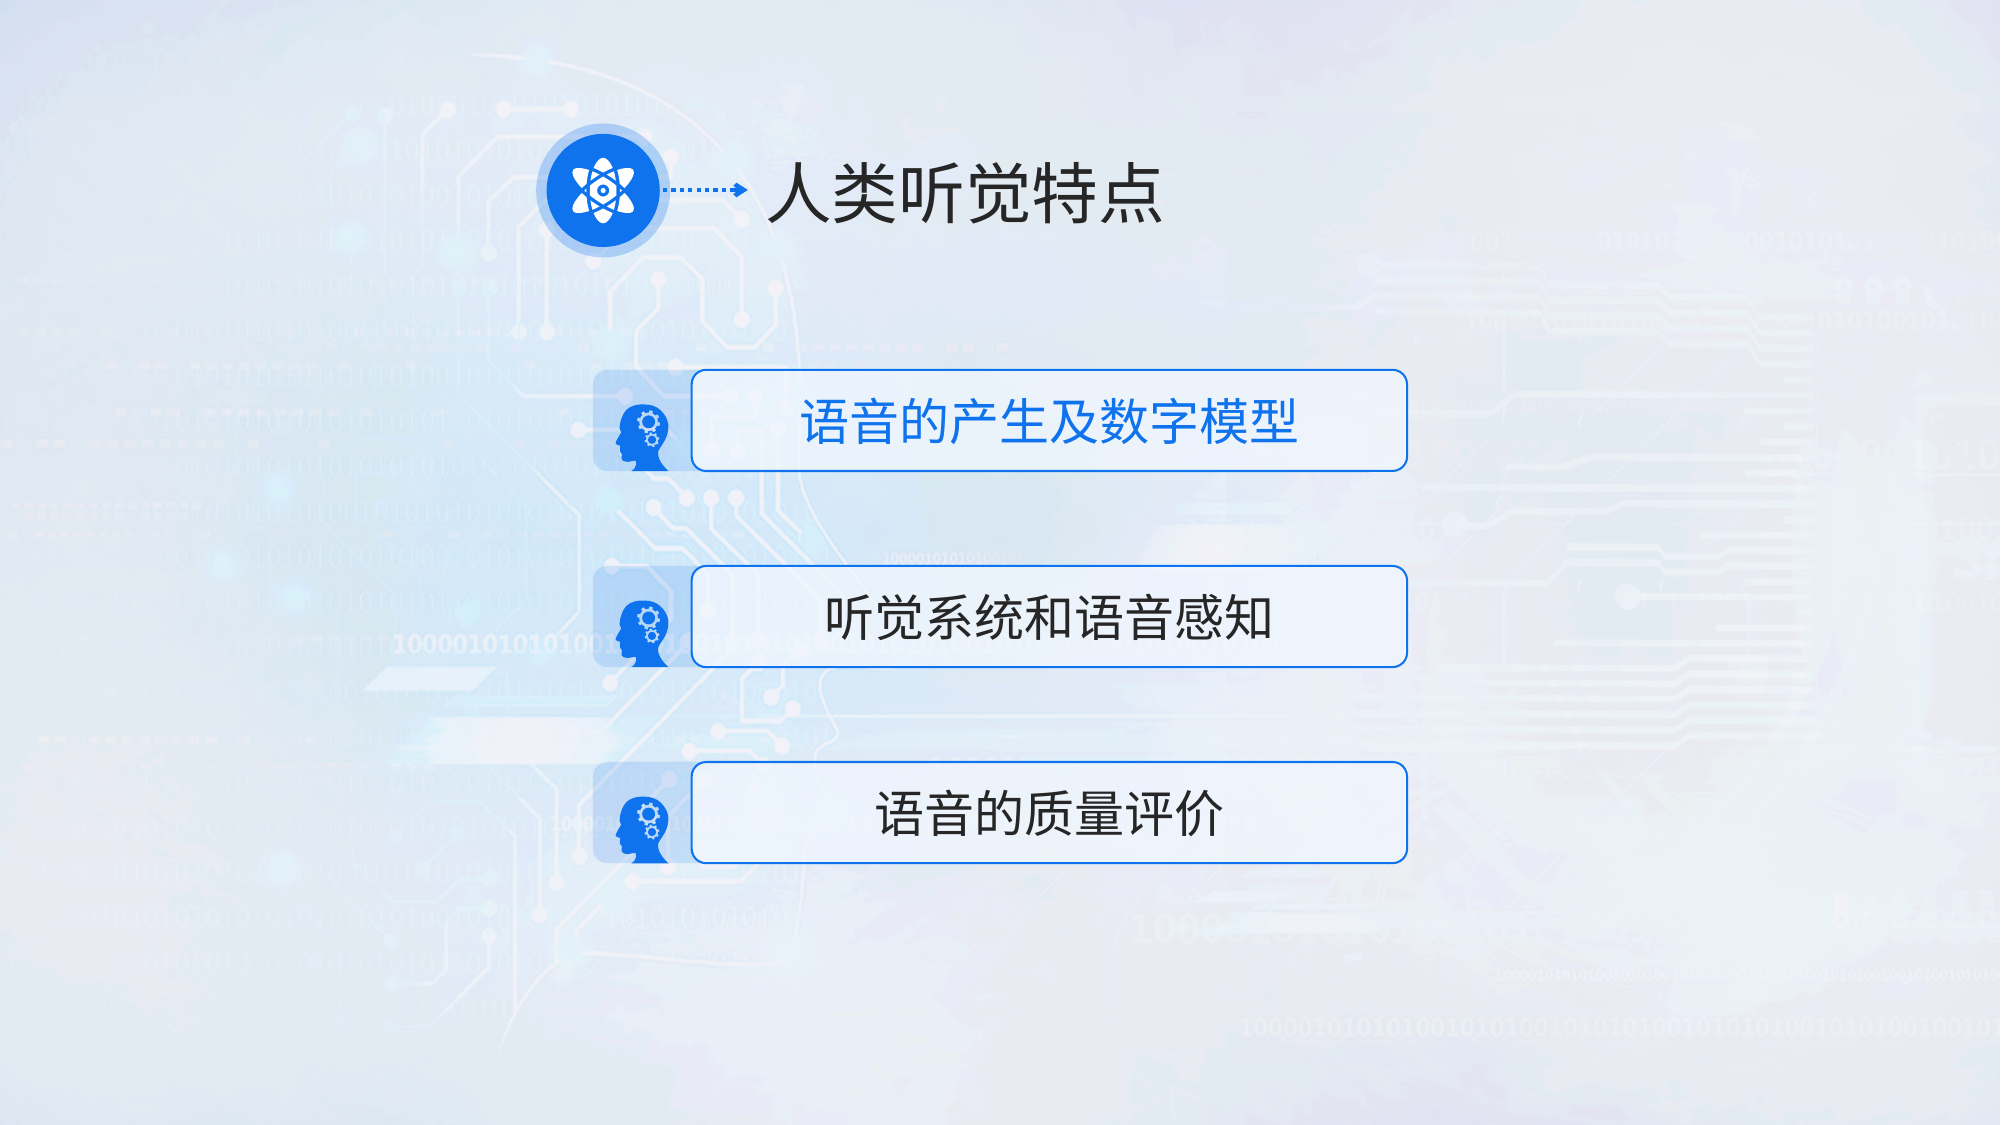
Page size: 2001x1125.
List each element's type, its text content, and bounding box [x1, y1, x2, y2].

text_box [545, 132, 661, 249]
text_box [589, 176, 617, 205]
text_box [590, 171, 600, 181]
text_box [592, 761, 1408, 864]
text_box [593, 208, 613, 224]
text_box [606, 200, 616, 210]
text_box 人类听觉特点 [750, 144, 1181, 240]
picture [0, 0, 2000, 1125]
text_box [590, 200, 600, 210]
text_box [592, 565, 1408, 668]
text_box [572, 192, 590, 214]
text_box [572, 167, 590, 189]
text_box [593, 157, 613, 173]
text_box [606, 171, 616, 181]
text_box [592, 369, 1408, 471]
text_box [617, 192, 634, 214]
text_box [617, 167, 634, 189]
